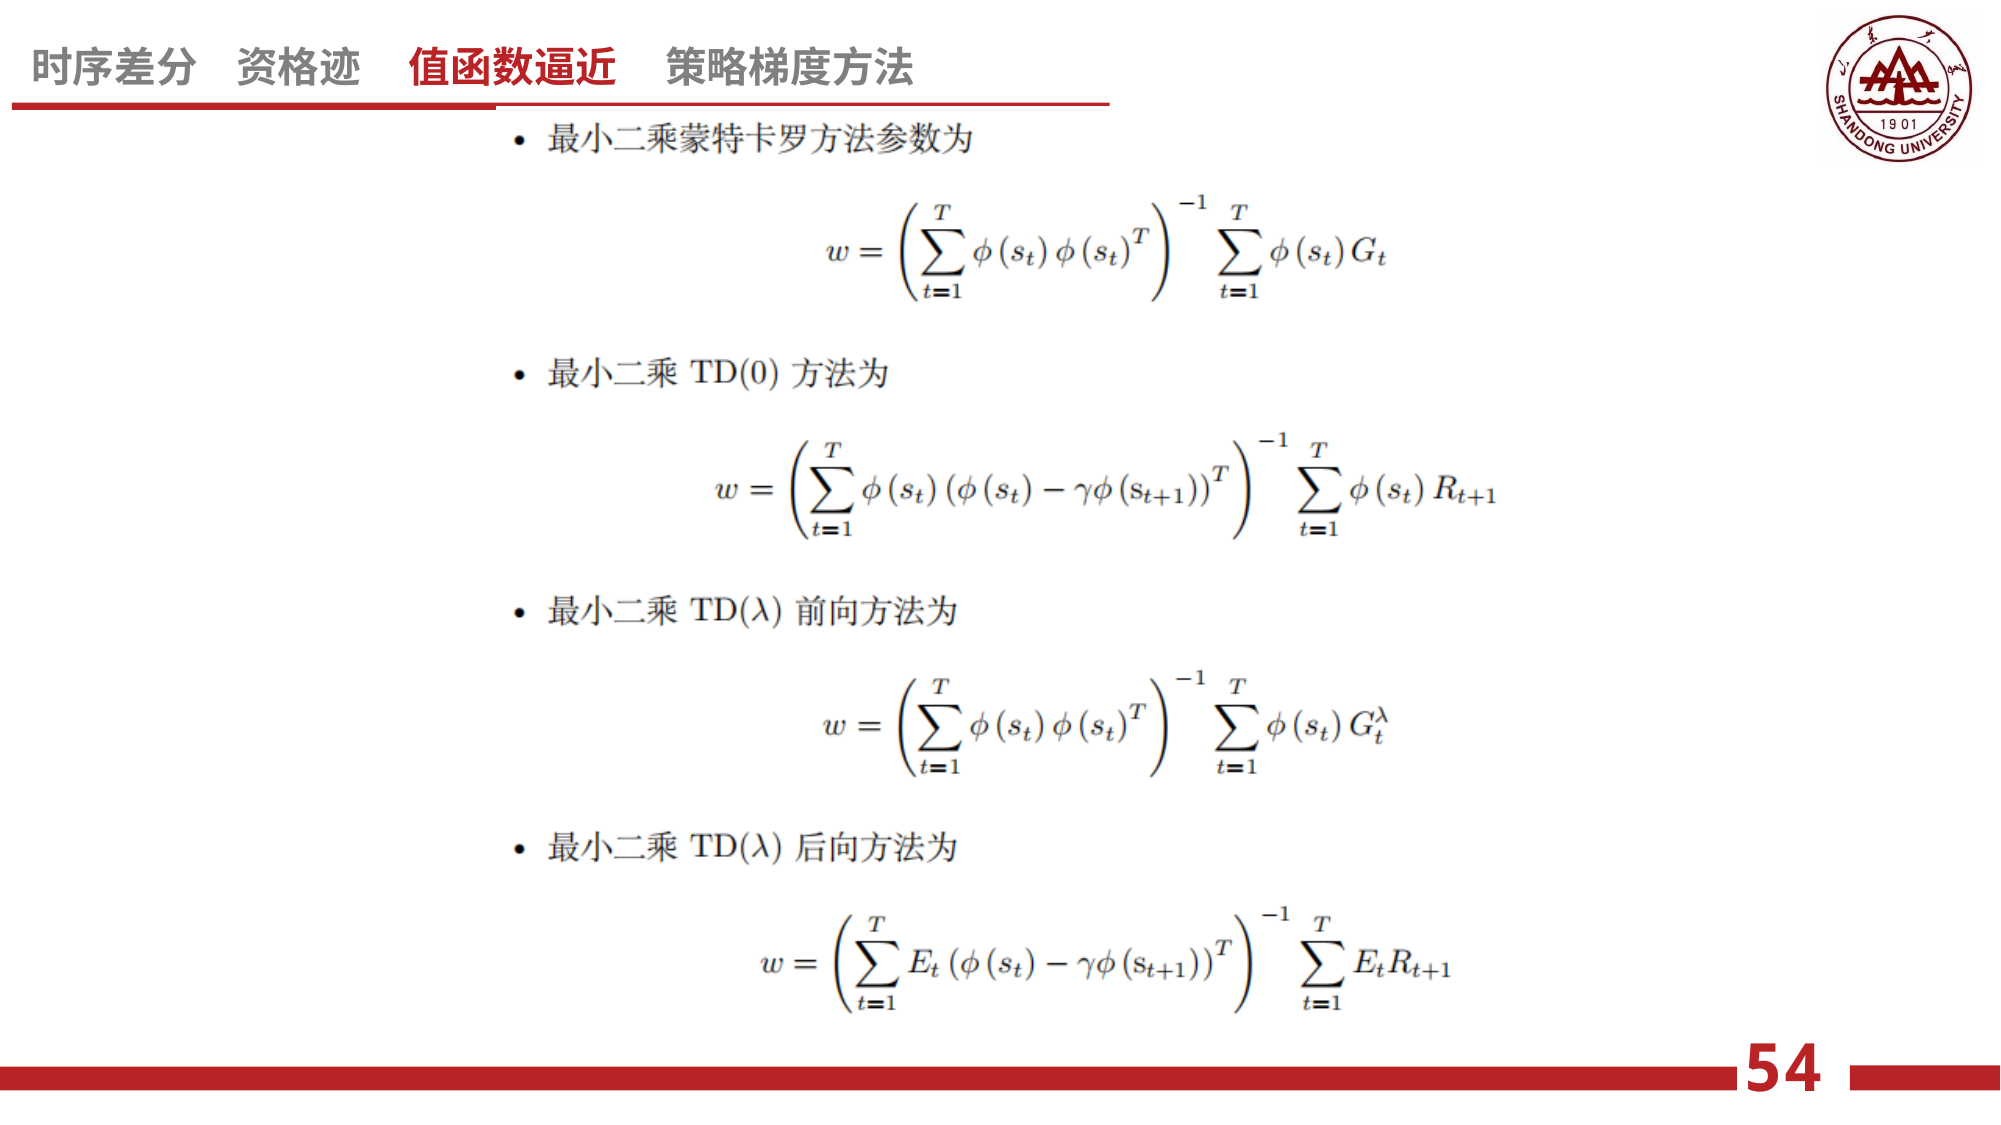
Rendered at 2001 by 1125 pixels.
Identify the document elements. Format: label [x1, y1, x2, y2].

picture [495, 106, 1505, 1019]
picture [1820, 9, 1977, 167]
